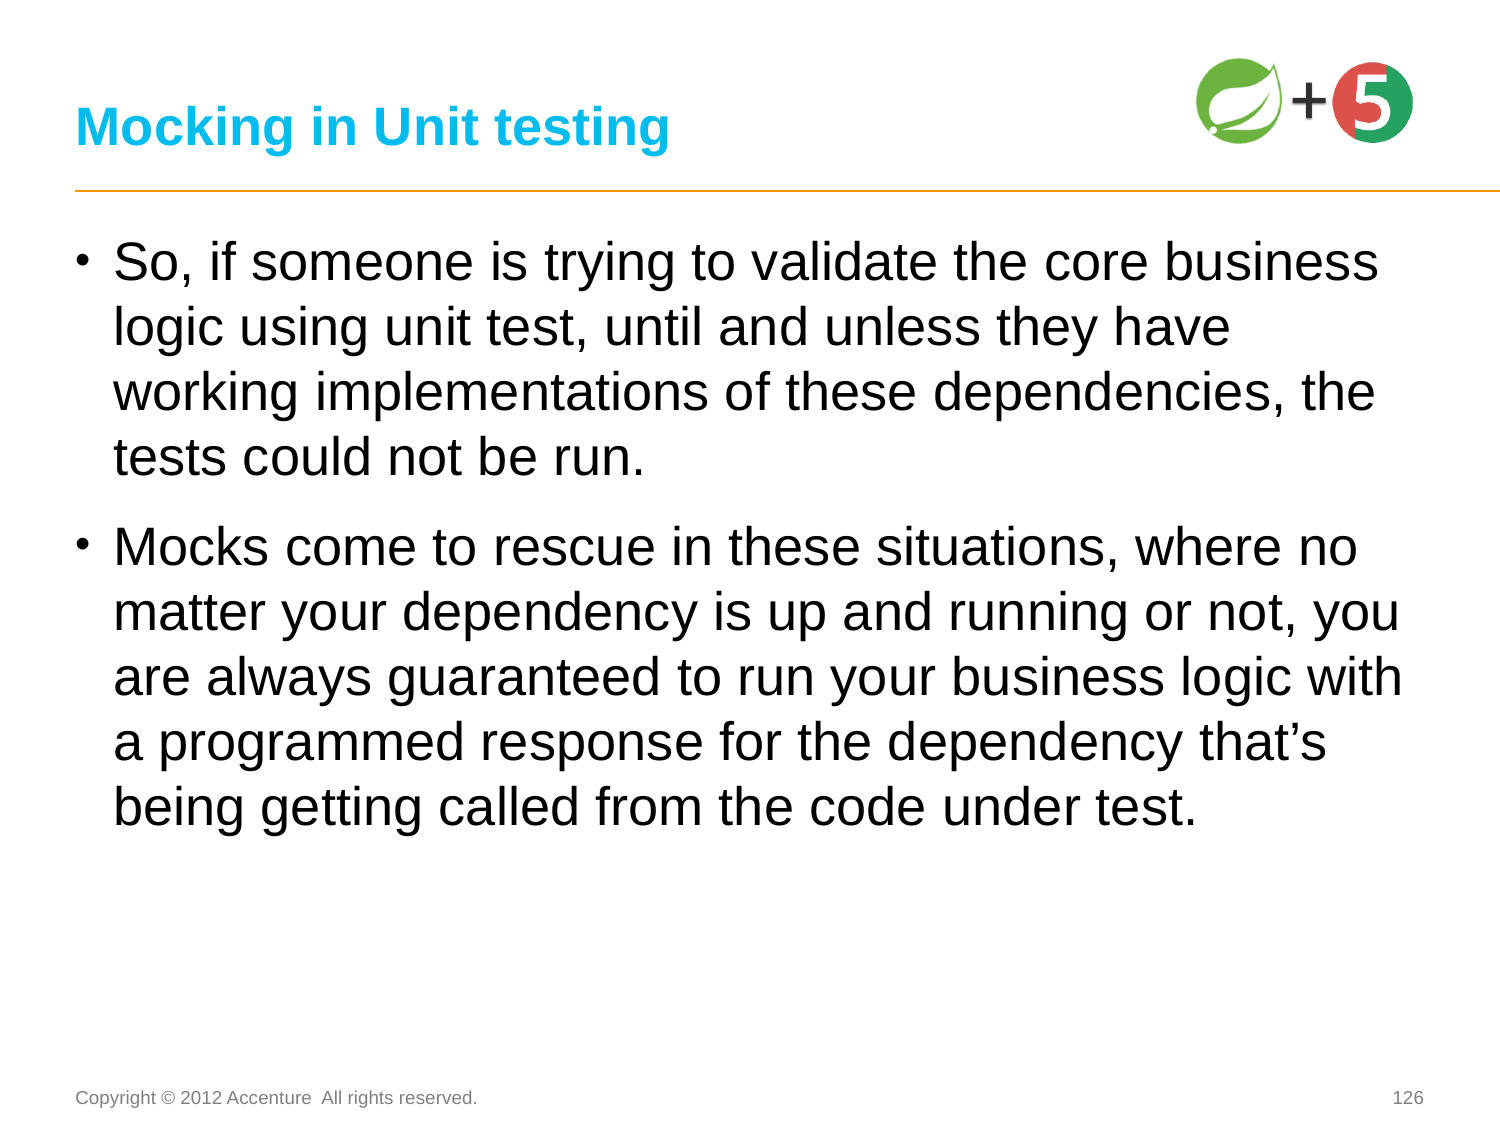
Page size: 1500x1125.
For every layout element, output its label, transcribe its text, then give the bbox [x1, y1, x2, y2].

list So, if someone is trying to validate the core business logic using unit test, until and unless they have working implementations of these dependencies, the tests could not be run. Mocks come to rescue in these situations, where no matter your dependency is up and running or not, you are always guaranteed to run your business logic with a programmed response for the dependency that’s being getting called from the code under test. [75, 226, 1425, 1018]
title Mocking in Unit testing [75, 27, 1422, 157]
